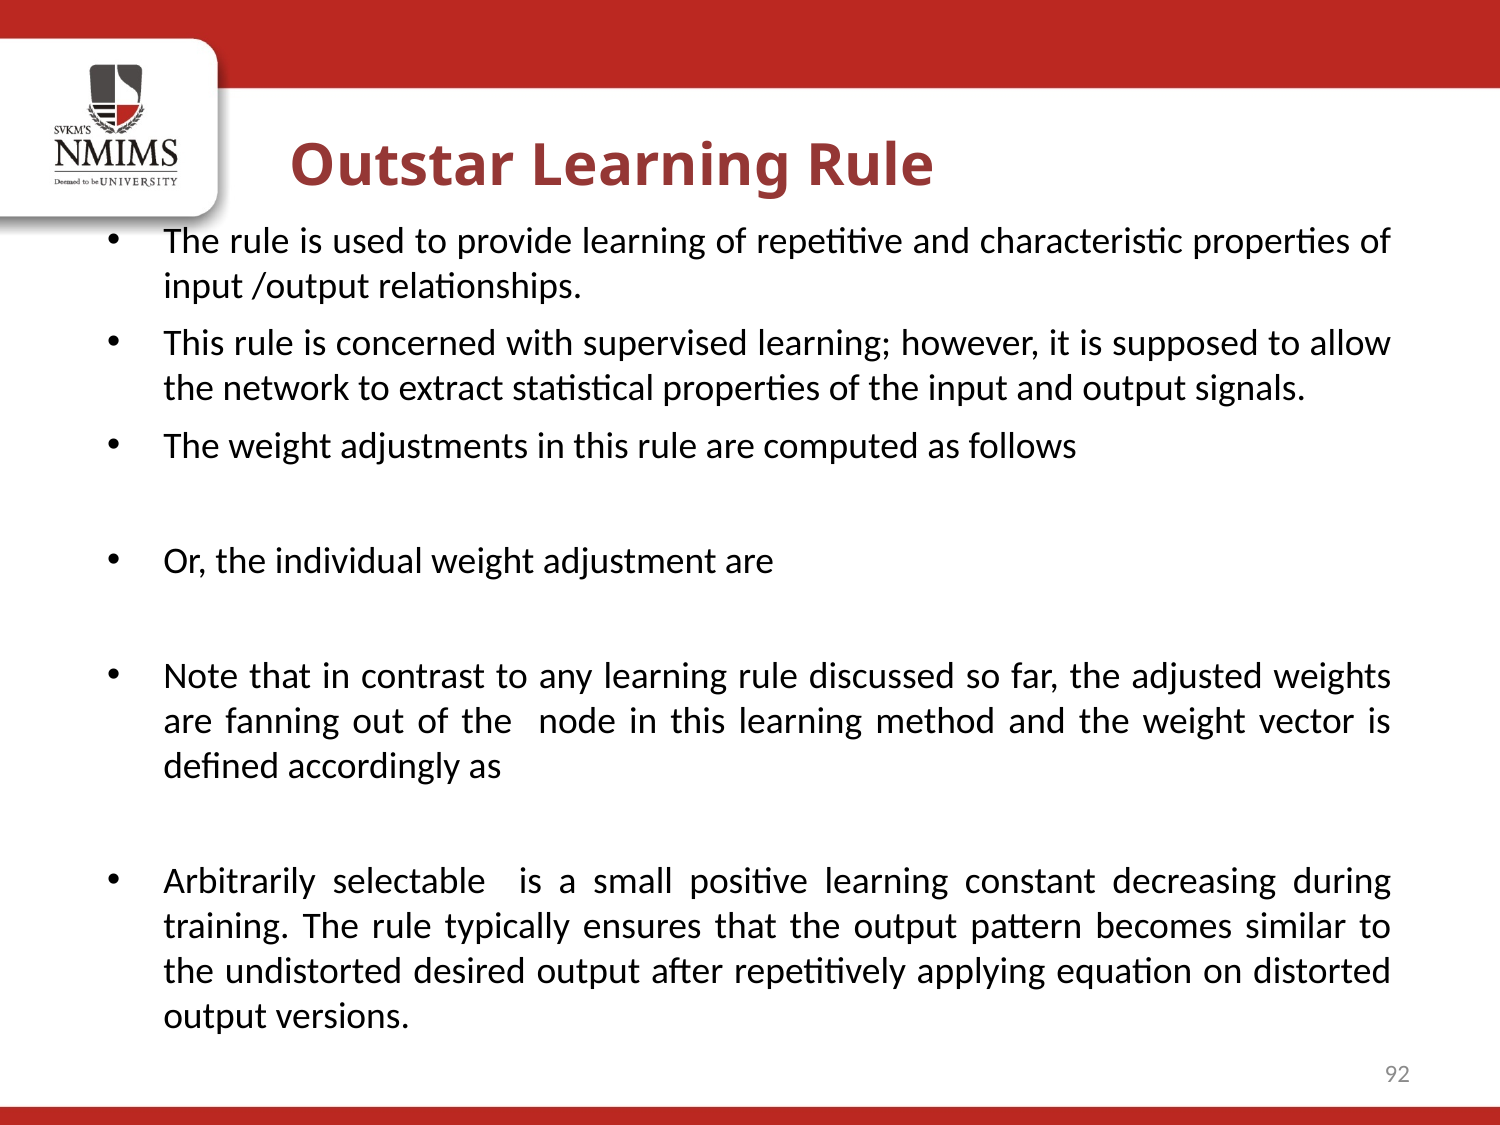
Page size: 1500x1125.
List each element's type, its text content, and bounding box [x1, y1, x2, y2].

picture [0, 0, 1500, 1125]
text_box Outstar Learning Rule [275, 119, 1363, 205]
slide_number 92 [1074, 1042, 1425, 1103]
